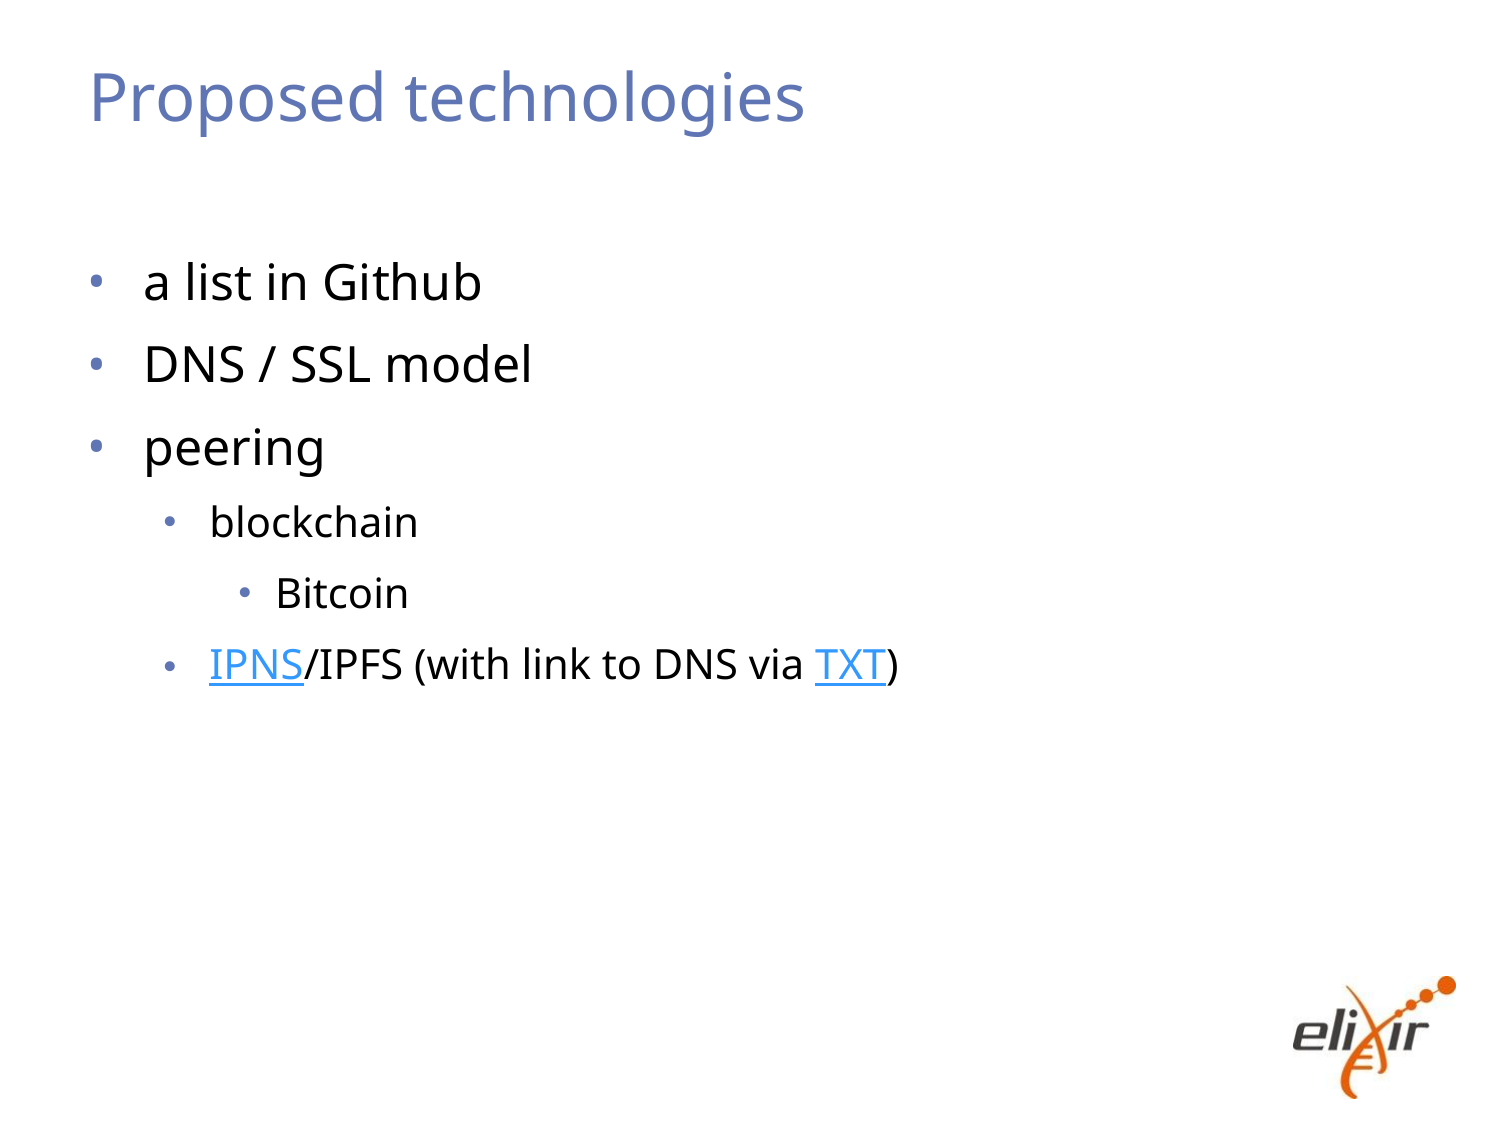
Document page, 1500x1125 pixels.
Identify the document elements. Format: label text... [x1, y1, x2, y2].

title Proposed technologies [88, 54, 1426, 161]
list a list in Github DNS / SSL model peering blockchain Bitcoin IPNS/IPFS (with link to DNS via TXT) [87, 250, 1425, 965]
picture [1293, 976, 1456, 1099]
